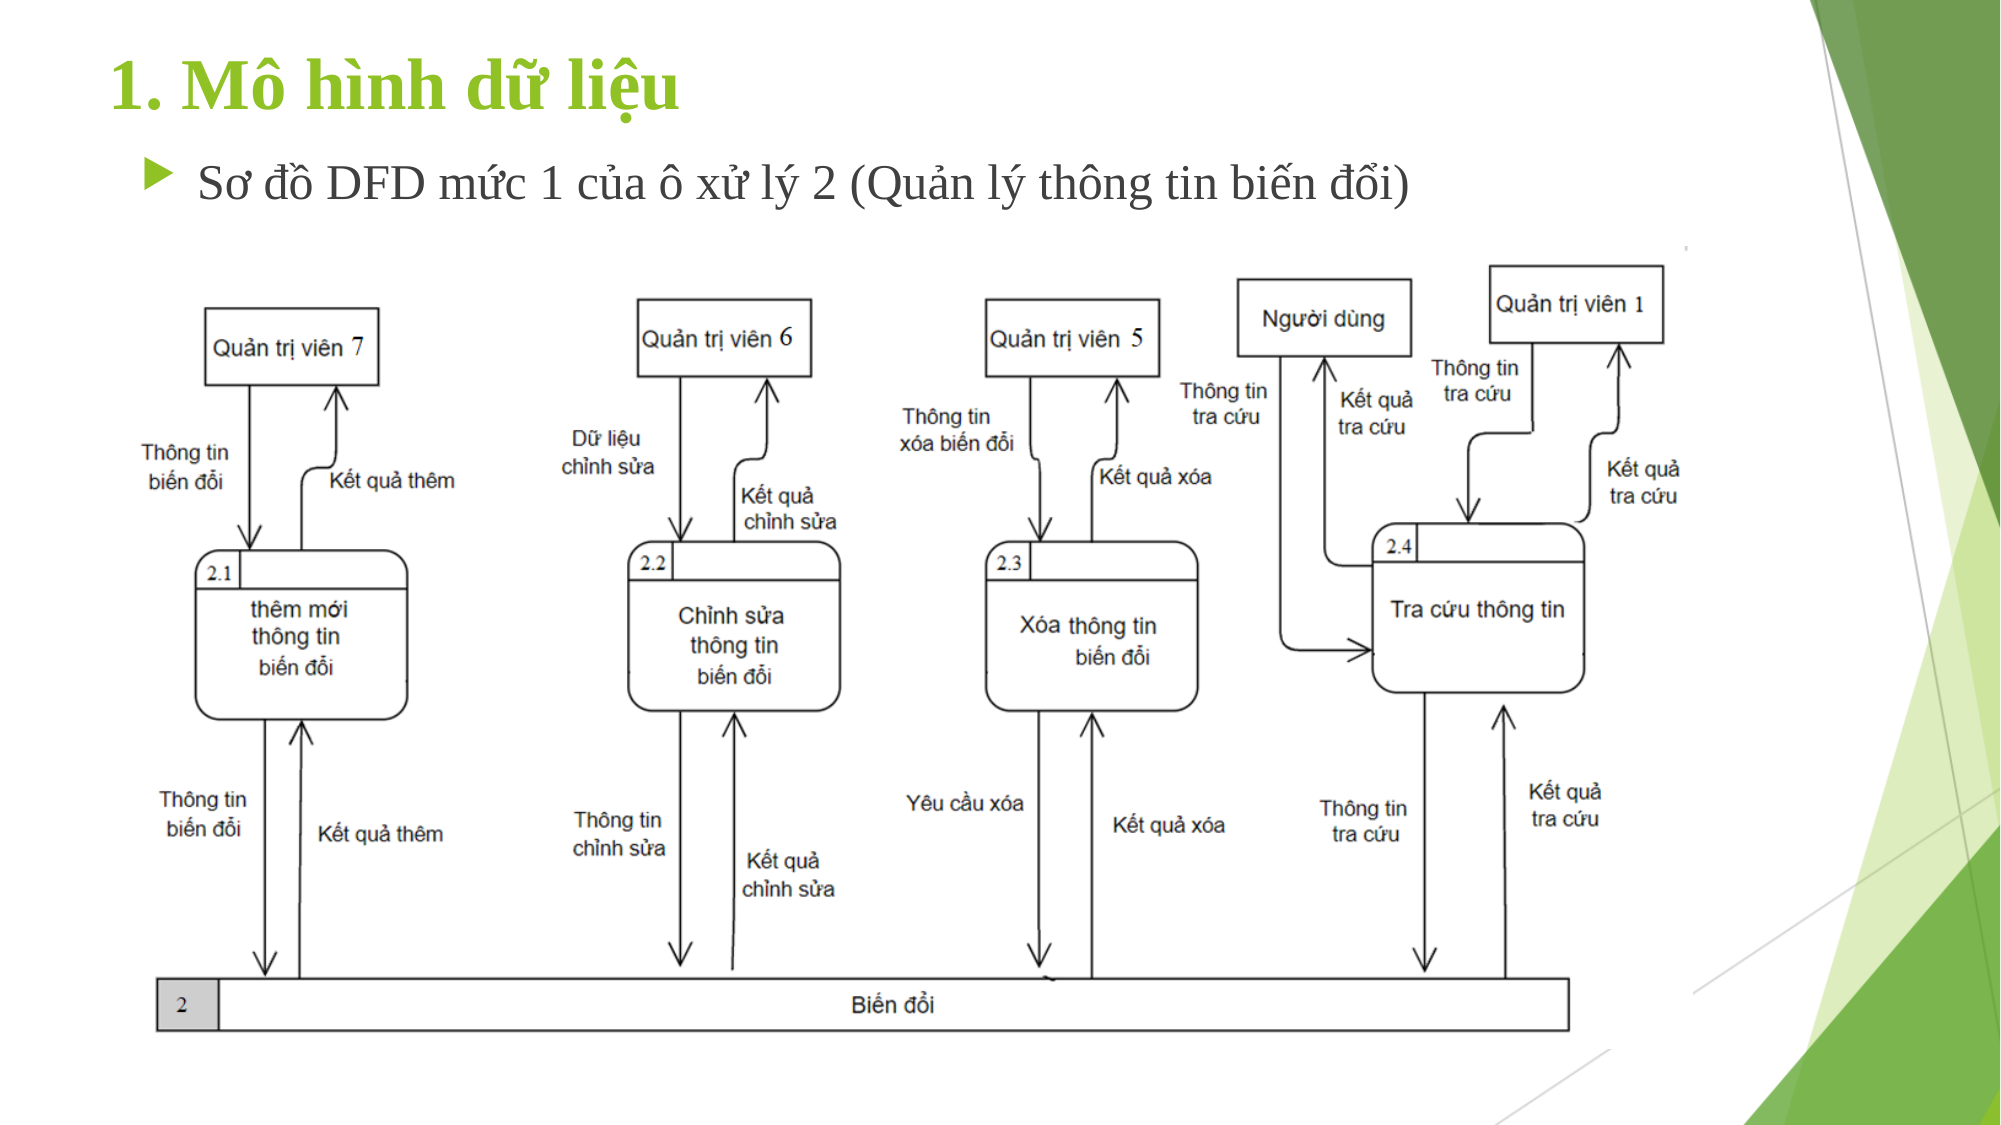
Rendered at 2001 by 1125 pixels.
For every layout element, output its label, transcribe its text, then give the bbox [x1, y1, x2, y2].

list Sơ đồ DFD mức 1 của ô xử lý 2 (Quản lý thông tin biến đổi) [125, 141, 1820, 213]
picture [0, 0, 2001, 1125]
title 1. Mô hình dữ liệu [93, 29, 1504, 158]
